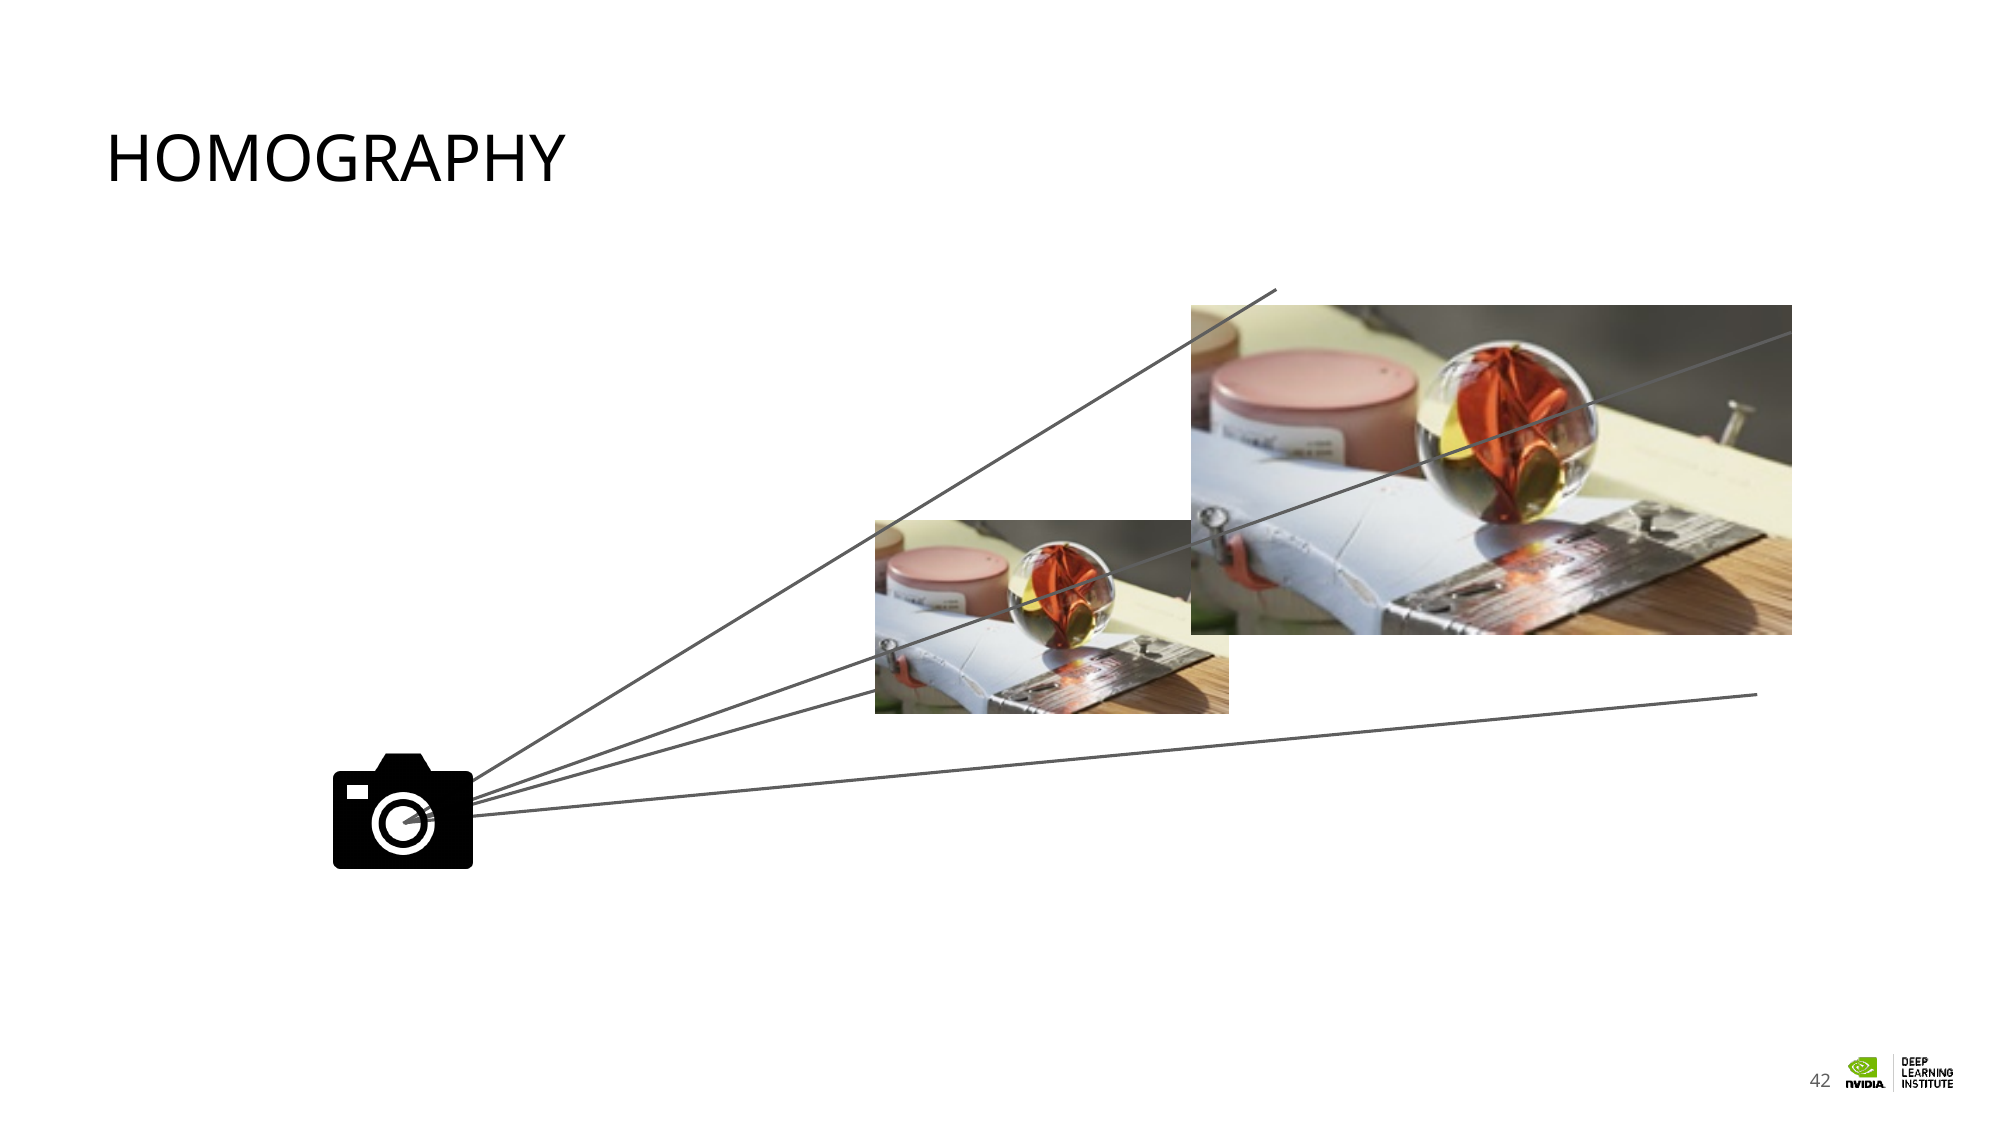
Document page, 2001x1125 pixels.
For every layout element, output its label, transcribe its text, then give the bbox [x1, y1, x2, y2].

picture [1846, 1054, 1893, 1092]
title HomogRaphy [90, 94, 1910, 203]
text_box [404, 332, 1792, 824]
picture [1894, 1054, 1953, 1092]
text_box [404, 694, 1758, 823]
picture [319, 727, 487, 895]
picture [1277, 305, 1792, 332]
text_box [403, 289, 1277, 332]
